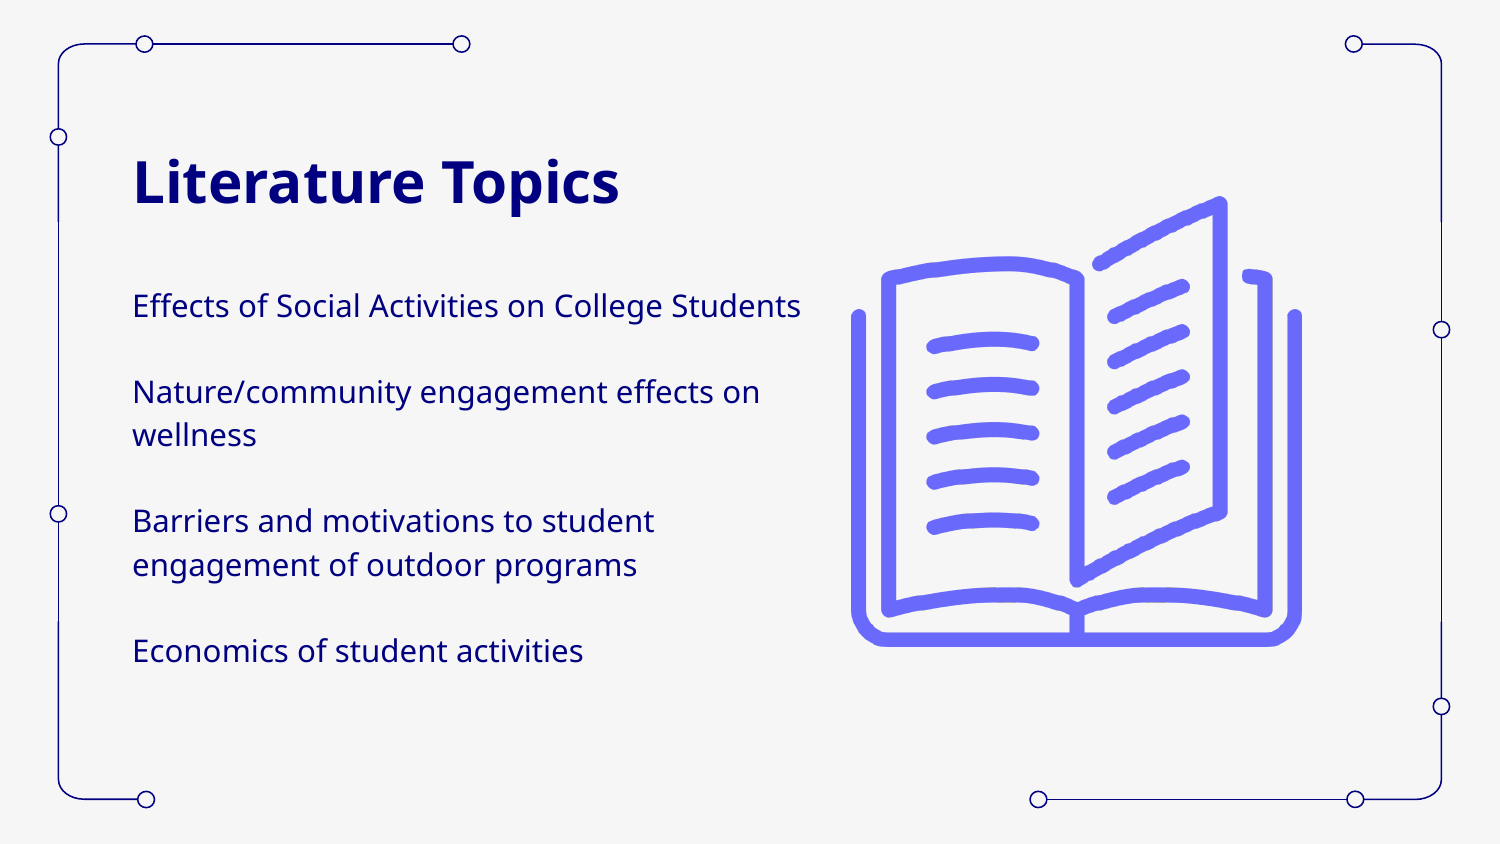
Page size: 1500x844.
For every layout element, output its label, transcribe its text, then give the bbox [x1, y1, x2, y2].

subtitle Effects of Social Activities on College Students Nature/community engagement effects on wellness Barriers and motivations to student engagement of outdoor programs Economics of student activities [116, 265, 822, 705]
title Literature Topics [116, 139, 822, 231]
picture [851, 196, 1302, 648]
